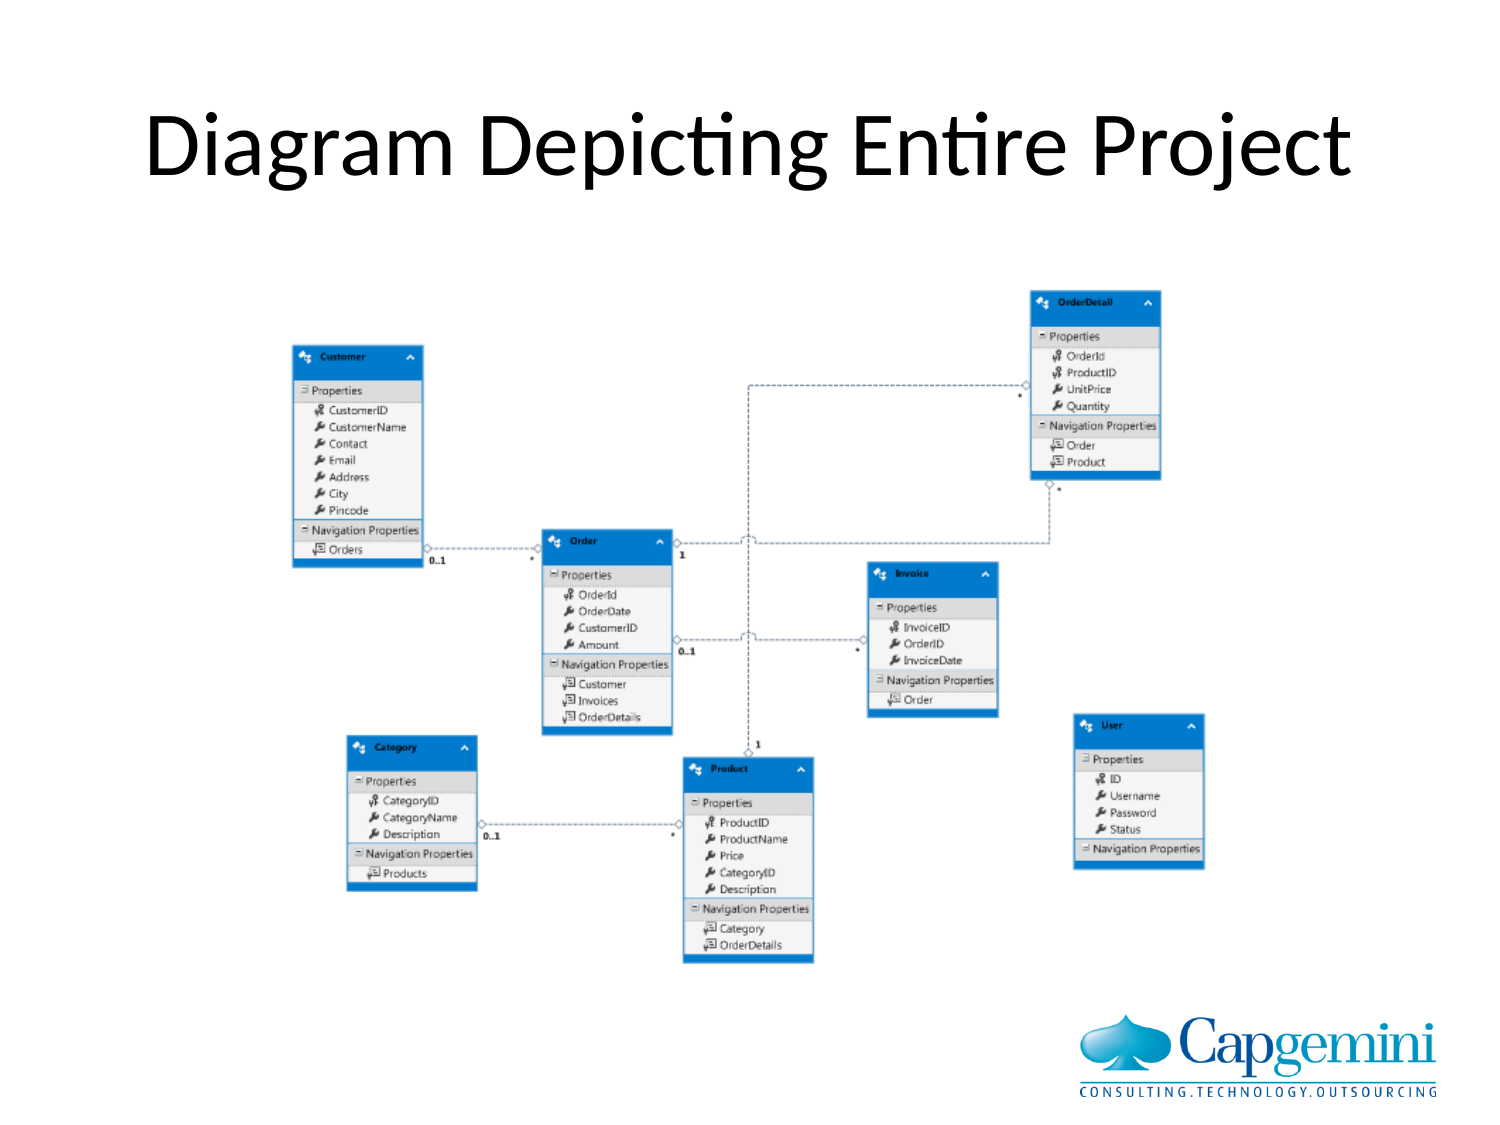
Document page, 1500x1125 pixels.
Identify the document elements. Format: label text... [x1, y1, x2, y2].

title Diagram Depicting Entire Project [75, 45, 1425, 233]
picture [1080, 1084, 1436, 1097]
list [221, 262, 1279, 1006]
picture [1080, 1014, 1436, 1081]
